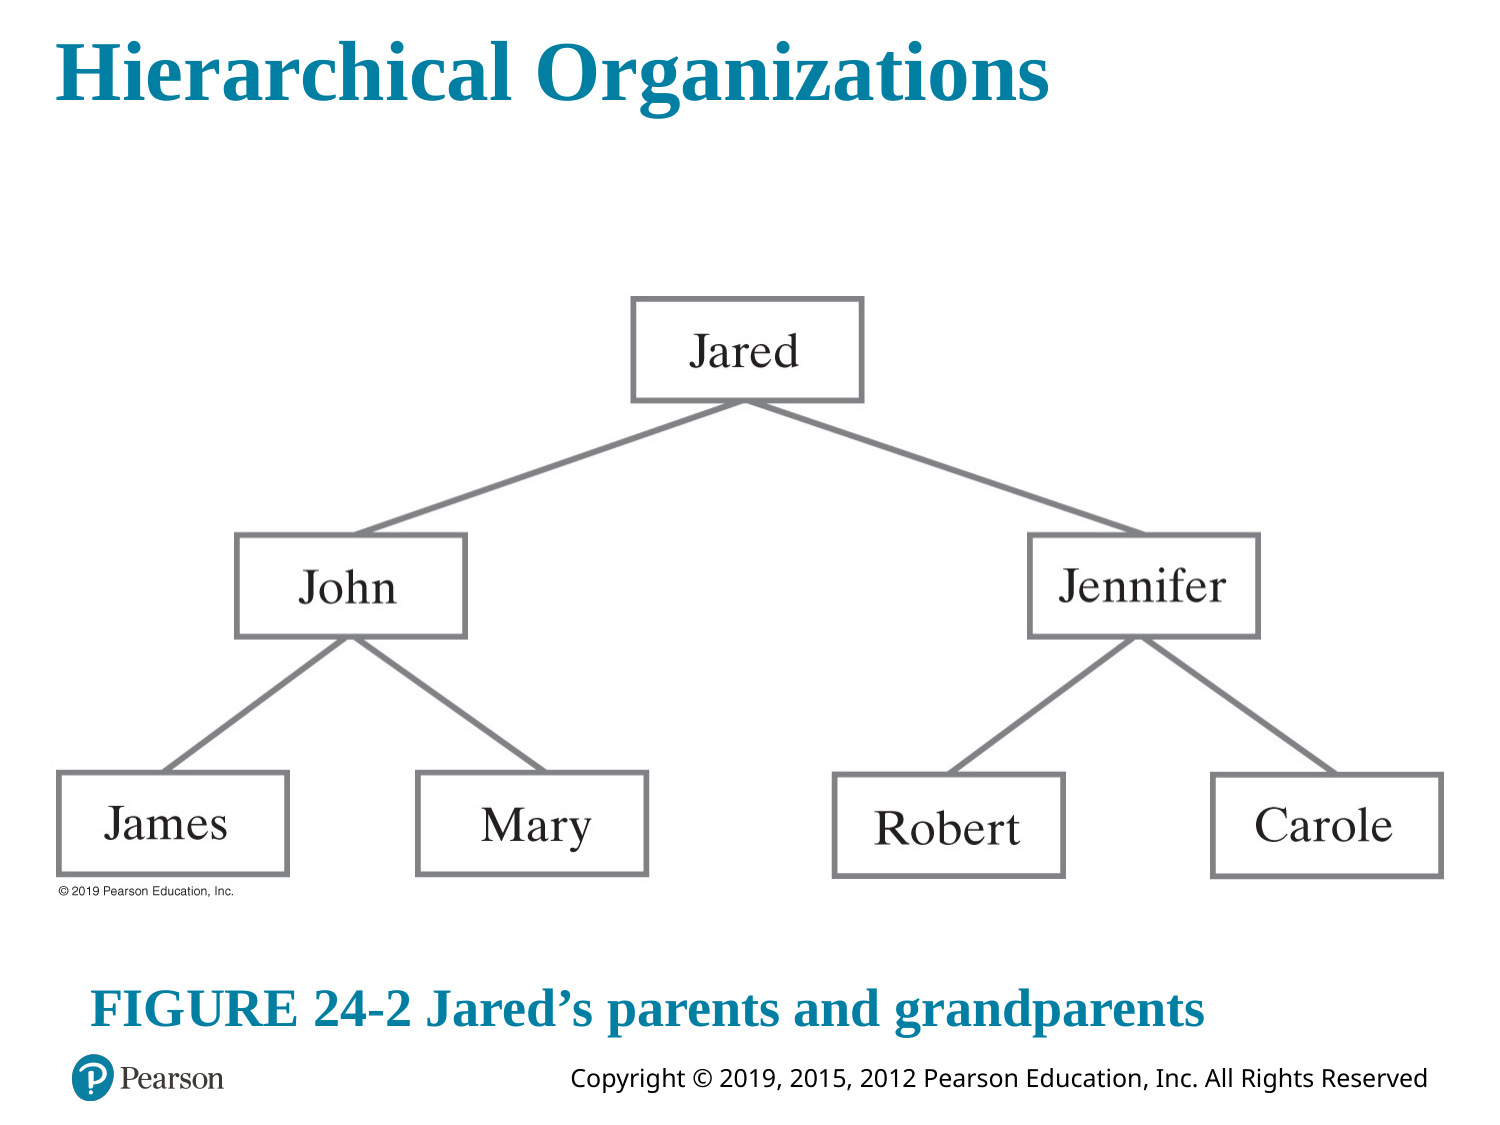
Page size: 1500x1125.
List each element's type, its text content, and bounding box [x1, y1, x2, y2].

picture [72, 1054, 88, 1070]
picture [72, 1087, 83, 1101]
list FIGURE 24-2 Jared’s parents and grandparents [74, 955, 1426, 1053]
picture [49, 290, 1451, 903]
picture [80, 1063, 106, 1088]
title Hierarchical Organizations [40, 0, 1438, 133]
picture [98, 1054, 224, 1101]
